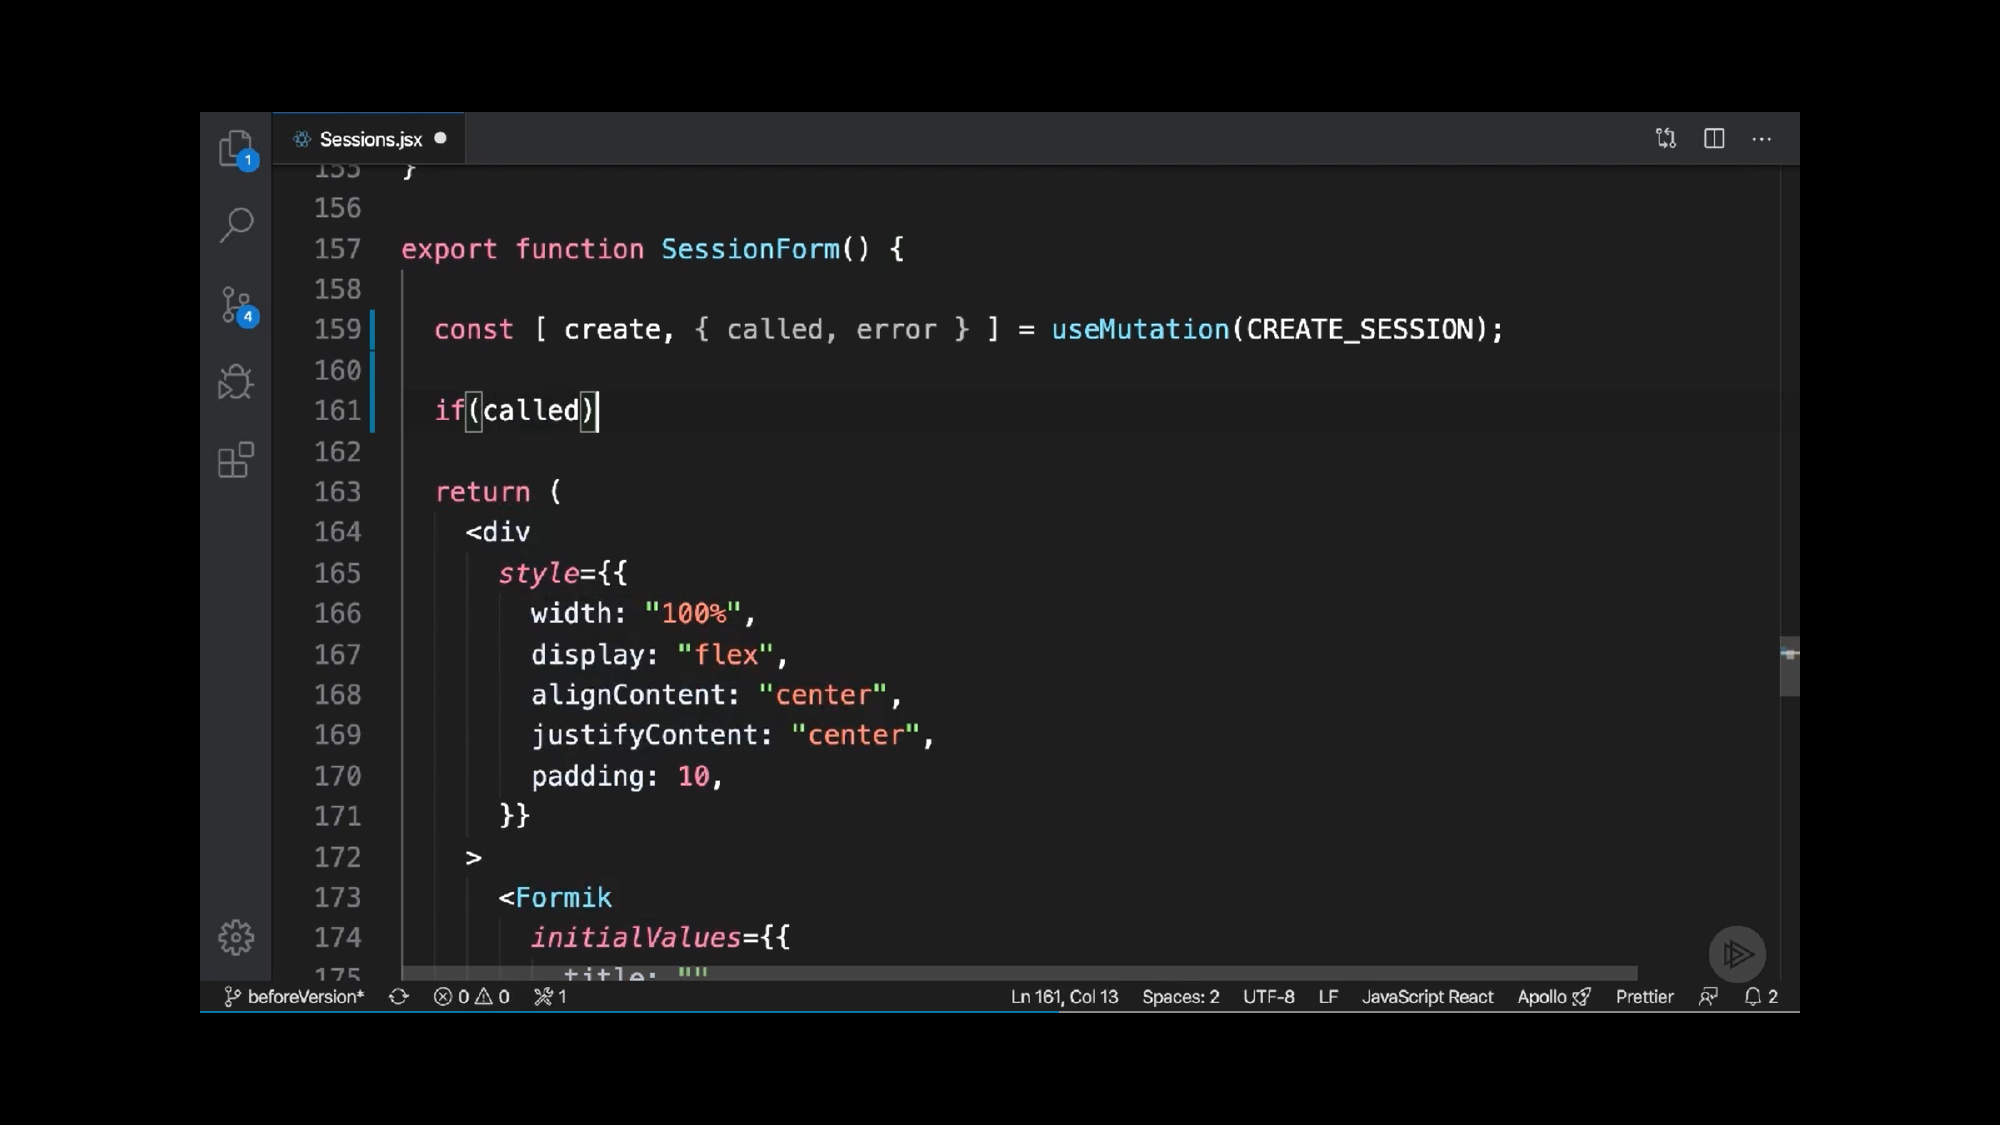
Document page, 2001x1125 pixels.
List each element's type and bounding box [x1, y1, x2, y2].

picture [199, 112, 1800, 1013]
